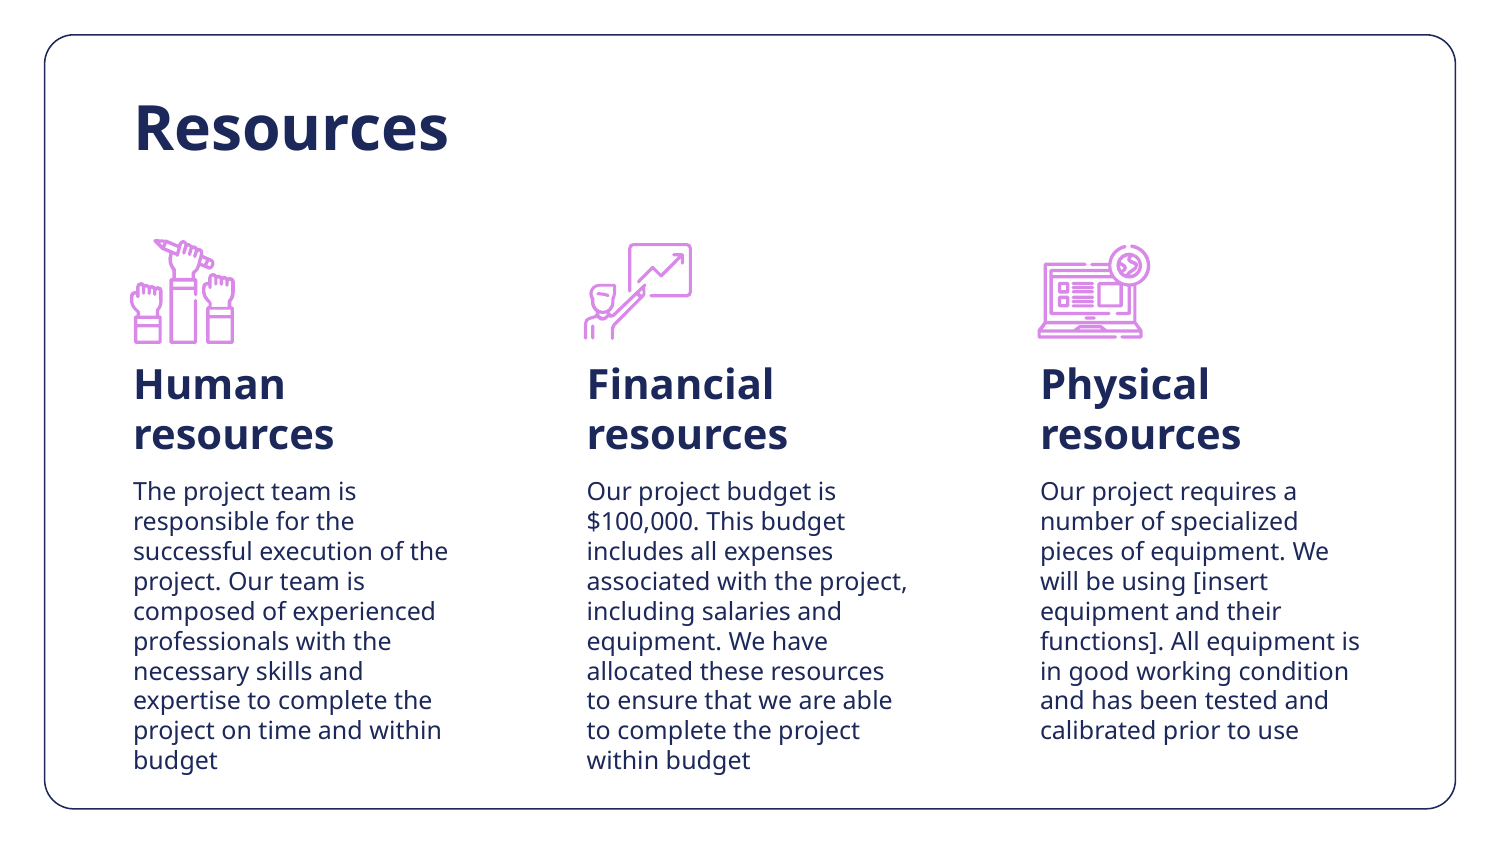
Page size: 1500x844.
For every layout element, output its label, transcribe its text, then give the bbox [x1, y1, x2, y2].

subtitle Our project budget is $100,000. This budget includes all expenses associated with the project, including salaries and equipment. We have allocated these resources to ensure that we are able to complete the project within budget [571, 460, 929, 731]
subtitle Our project requires a number of specialized pieces of equipment. We will be using [insert equipment and their functions]. All equipment is in good working condition and has been tested and calibrated prior to use [1025, 473, 1382, 731]
subtitle Physical resources [1025, 356, 1382, 473]
subtitle Financial resources [571, 356, 929, 460]
title Resources [118, 72, 1382, 167]
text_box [583, 242, 693, 341]
subtitle The project team is responsible for the successful execution of the project. Our team is composed of experienced professionals with the necessary skills and expertise to complete the project on time and within budget [118, 460, 475, 731]
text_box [1037, 244, 1151, 339]
subtitle Human resources [118, 356, 475, 460]
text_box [129, 238, 236, 345]
